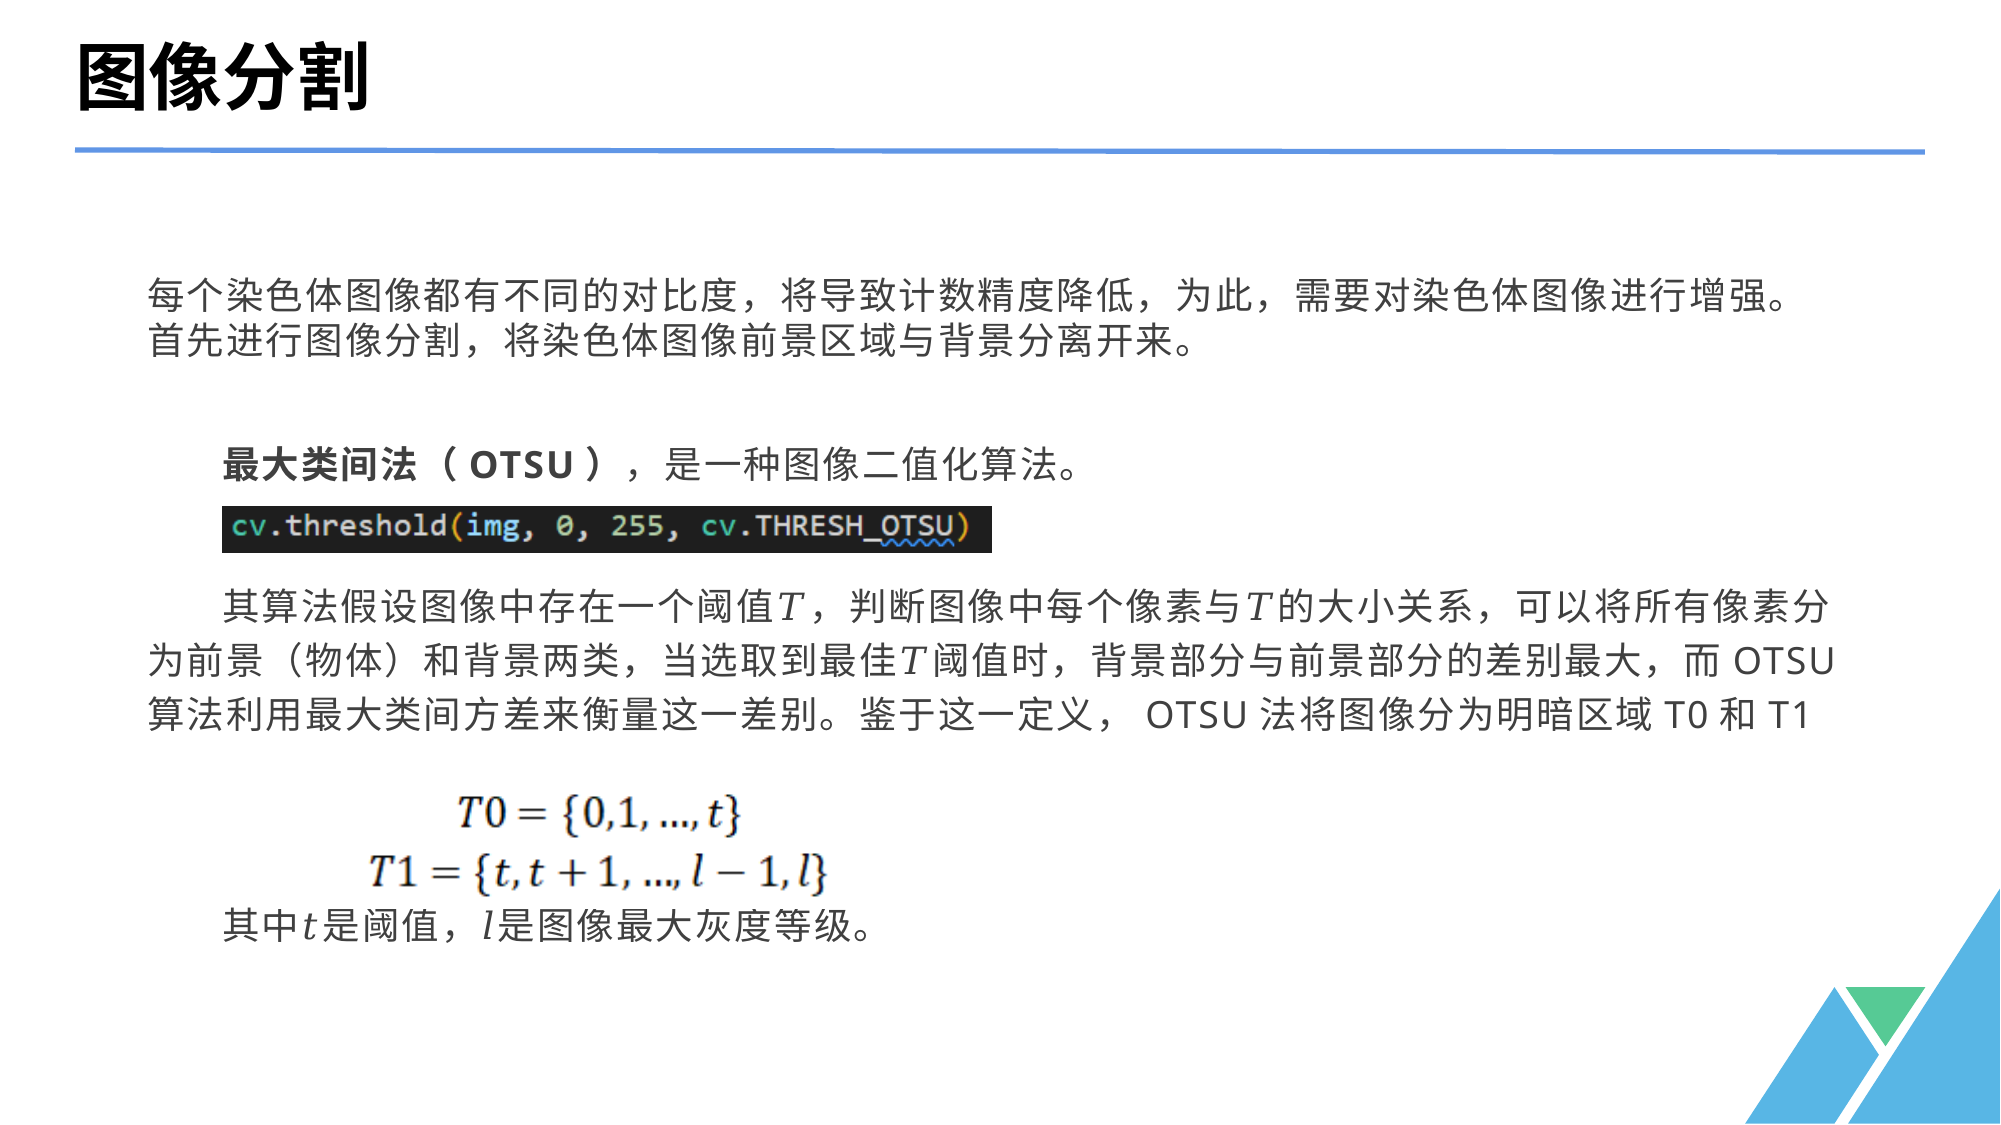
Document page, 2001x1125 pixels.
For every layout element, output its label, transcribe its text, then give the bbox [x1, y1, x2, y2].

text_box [1745, 888, 2000, 1124]
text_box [74, 149, 1925, 153]
text_box 每个染色体图像都有不同的对比度，将导致计数精度降低，为此，需要对染色体图像进行增强。首先进行图像分割，将染色体图像前景区域与背景分离开来。 最大类间法（OTSU），是一种图像二值化算法。 其算法假设图像中存在一个阈值𝑇，判断图像中每个像素与𝑇的大小关系，可以将所有像素分为前景（物体）和背景两类，当选取到最佳𝑇阈值时，背景部分与前景部分的差别最大，而OTSU算法利用最大类间方差来衡量这一差别。鉴于这一定义，OTSU法将图像分为明暗区域T0和T1 其中𝑡是阈值，𝑙是图像最大灰度等级。 [136, 177, 1848, 1043]
picture [222, 506, 992, 553]
picture [255, 789, 958, 909]
text_box 图像分割 [75, 24, 1925, 125]
